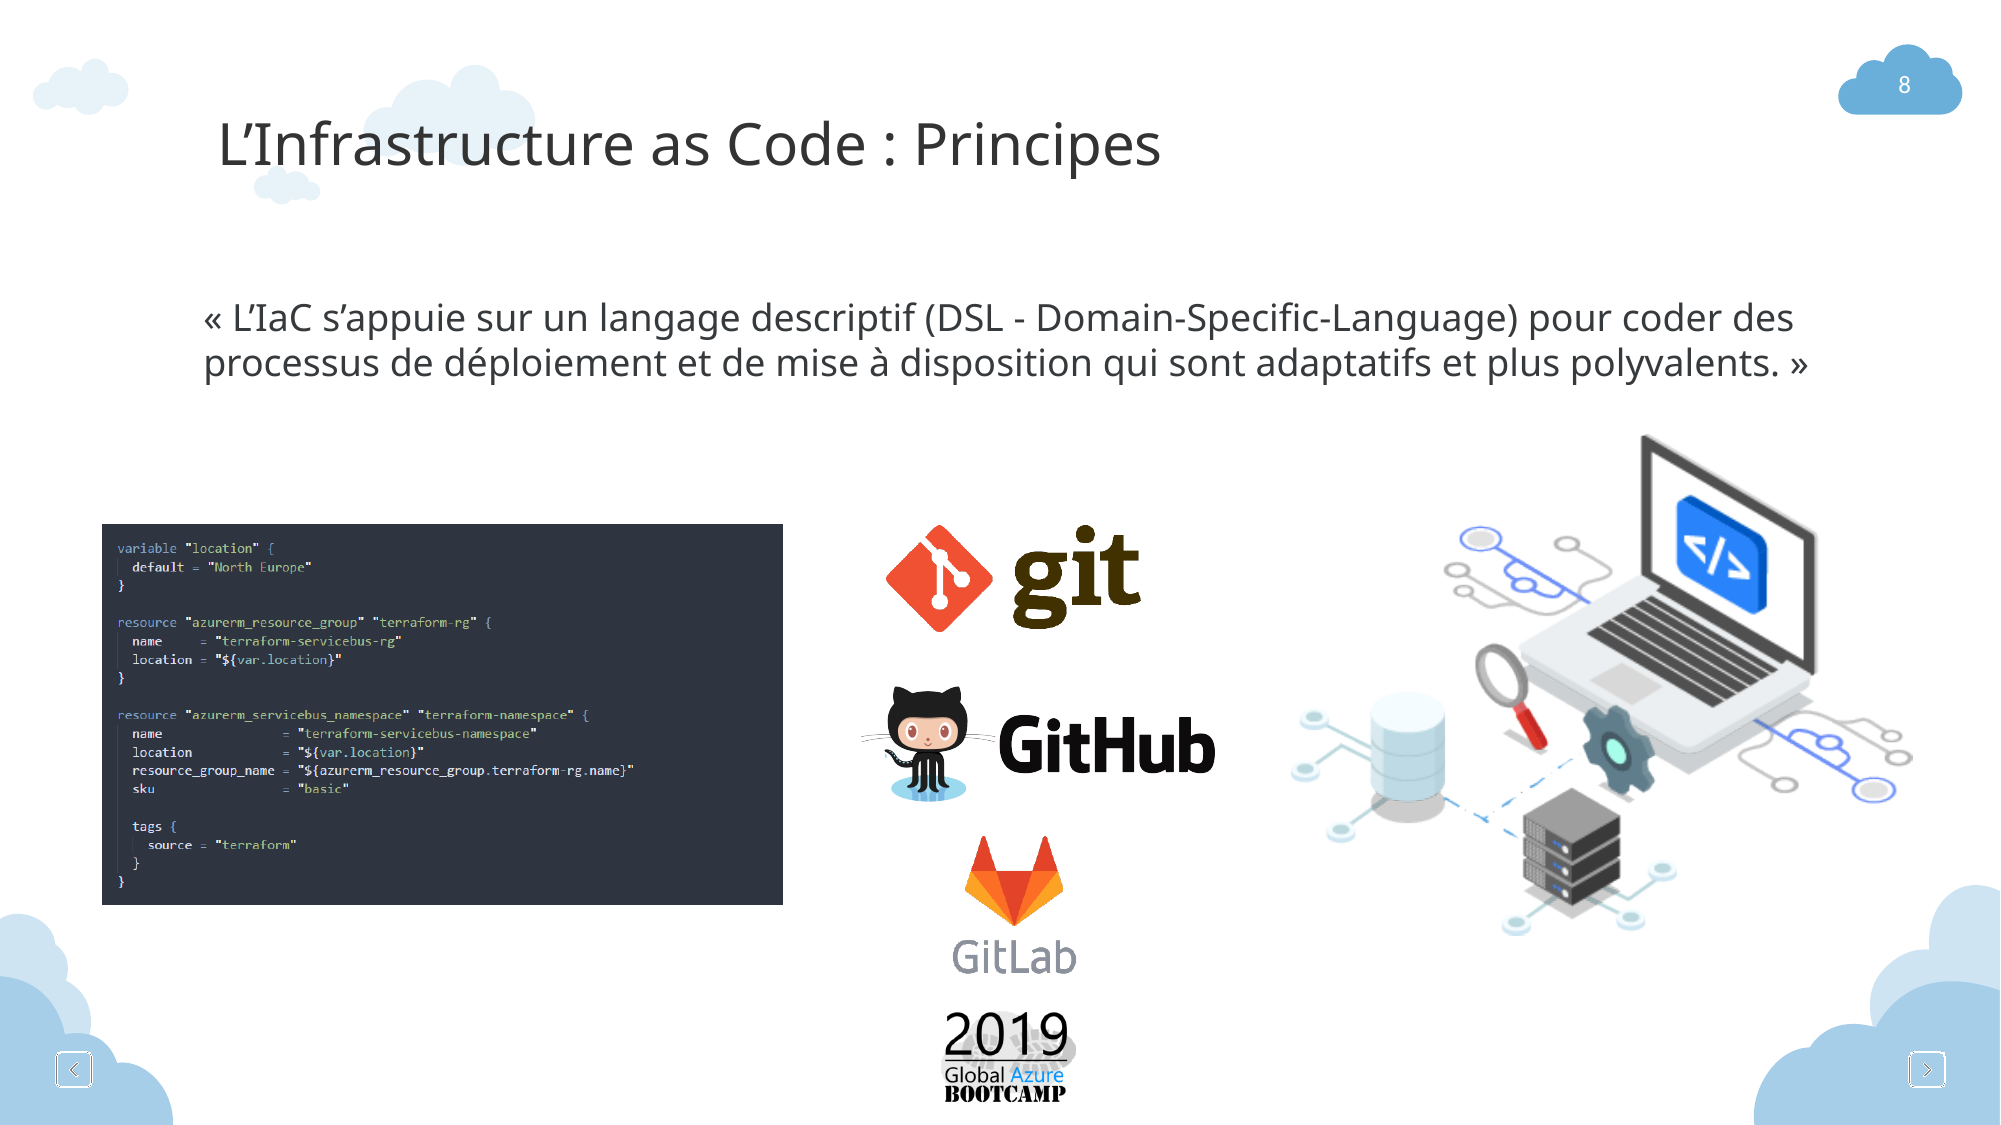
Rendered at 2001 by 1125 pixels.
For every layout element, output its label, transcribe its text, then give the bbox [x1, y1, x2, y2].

picture [886, 525, 1141, 632]
picture [857, 684, 1217, 805]
text_box « L’IaC s’appuie sur un langage descriptif (DSL - Domain-Specific-Language) pour coder des processus de déploiement et de mise à disposition qui sont adaptatifs et plus polyvalents. » [188, 286, 1839, 392]
picture [941, 991, 1076, 1112]
picture [1291, 434, 1913, 936]
picture [943, 827, 1085, 982]
text_box L’Infrastructure as Code : Principes [69, 115, 1311, 179]
picture [102, 524, 783, 905]
